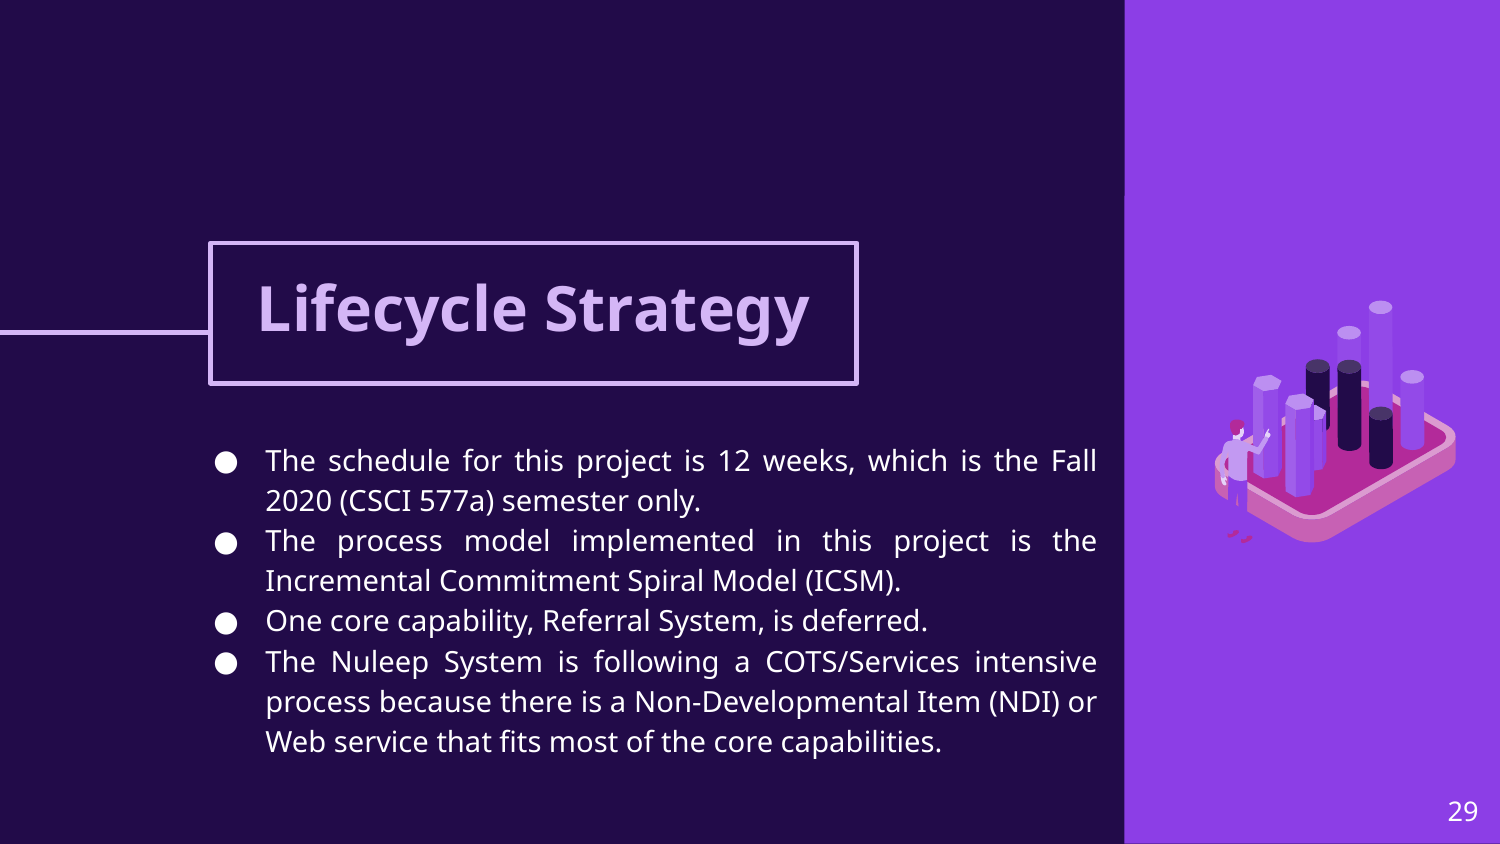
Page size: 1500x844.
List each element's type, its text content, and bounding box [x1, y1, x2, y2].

title Lifecycle Strategy [208, 241, 859, 386]
subtitle The schedule for this project is 12 weeks, which is the Fall 2020 (CSCI 577a) semester only. The process model implemented in this project is the Incremental Commitment Spiral Model (ICSM). One core capability, Referral System, is deferred. The Nuleep System is following a COTS/Services intensive process because there is a Non-Developmental Item (NDI) or Web service that fits most of the core capabilities. [175, 421, 1114, 844]
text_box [1212, 300, 1459, 544]
slide_number ‹#› [1403, 779, 1494, 844]
